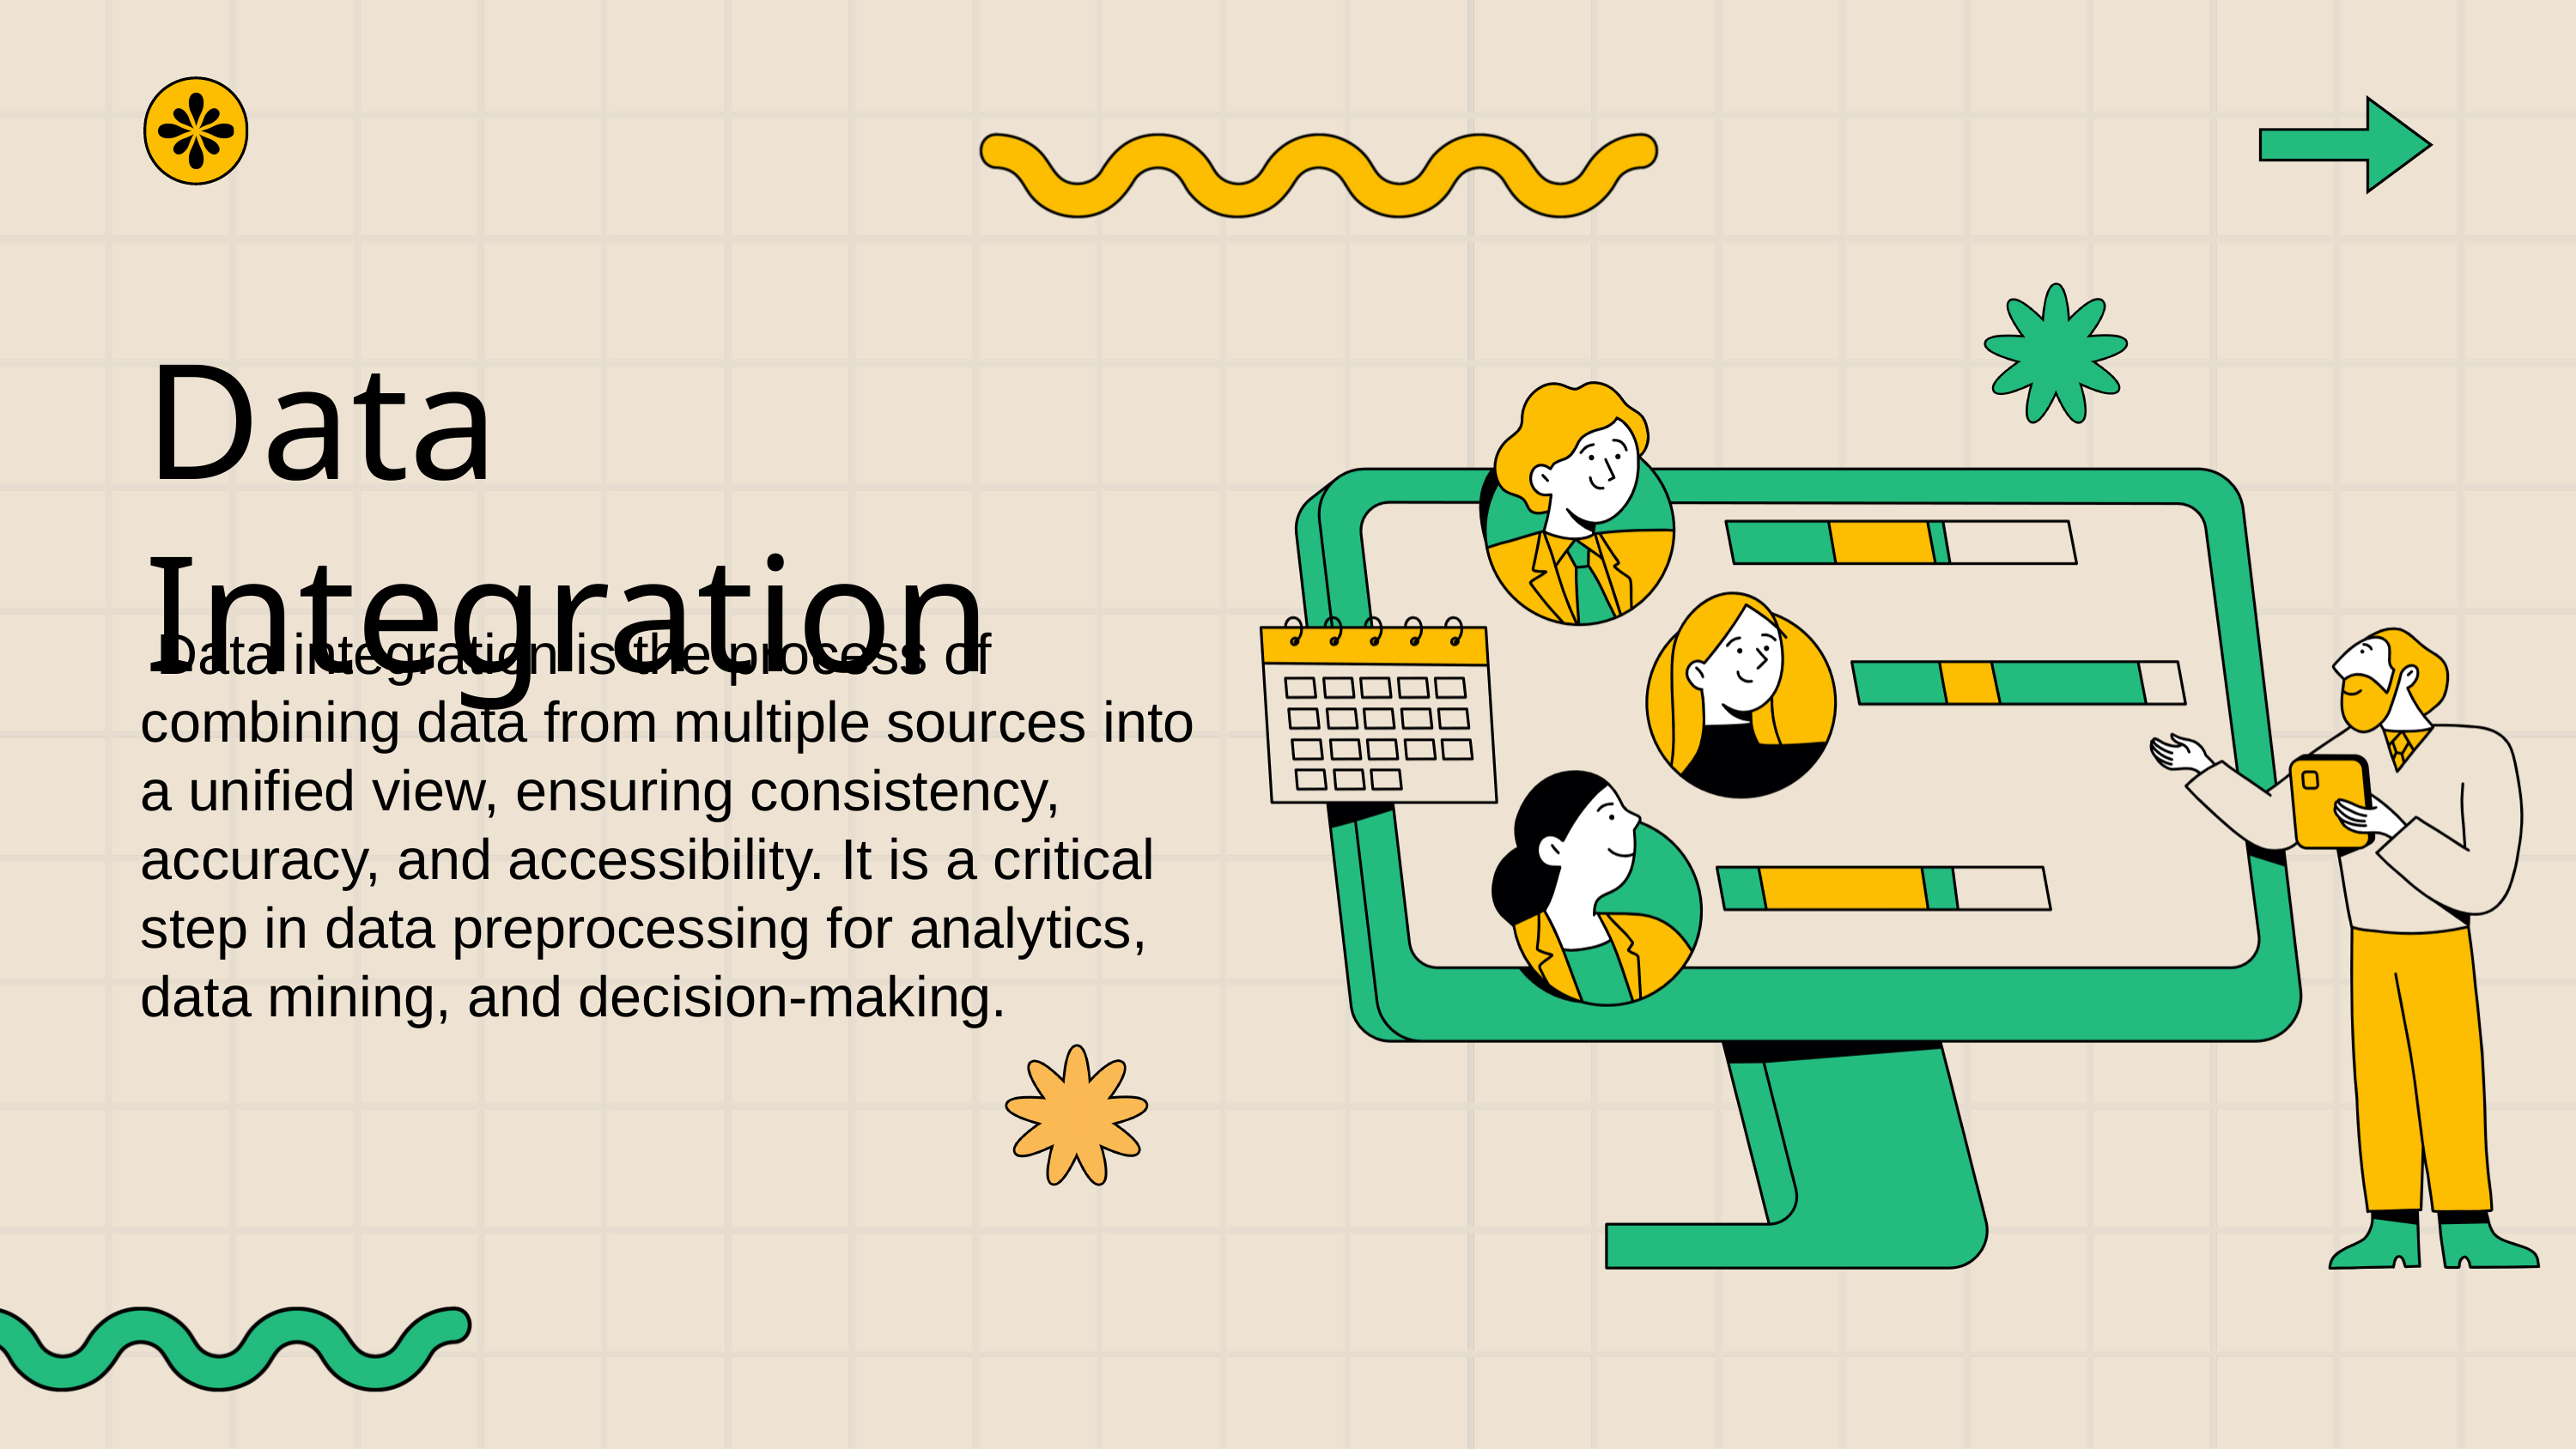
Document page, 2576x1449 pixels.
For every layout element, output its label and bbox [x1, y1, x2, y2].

text_box [144, 48, 247, 185]
picture [0, 0, 2576, 1449]
text_box [2260, 97, 2432, 192]
